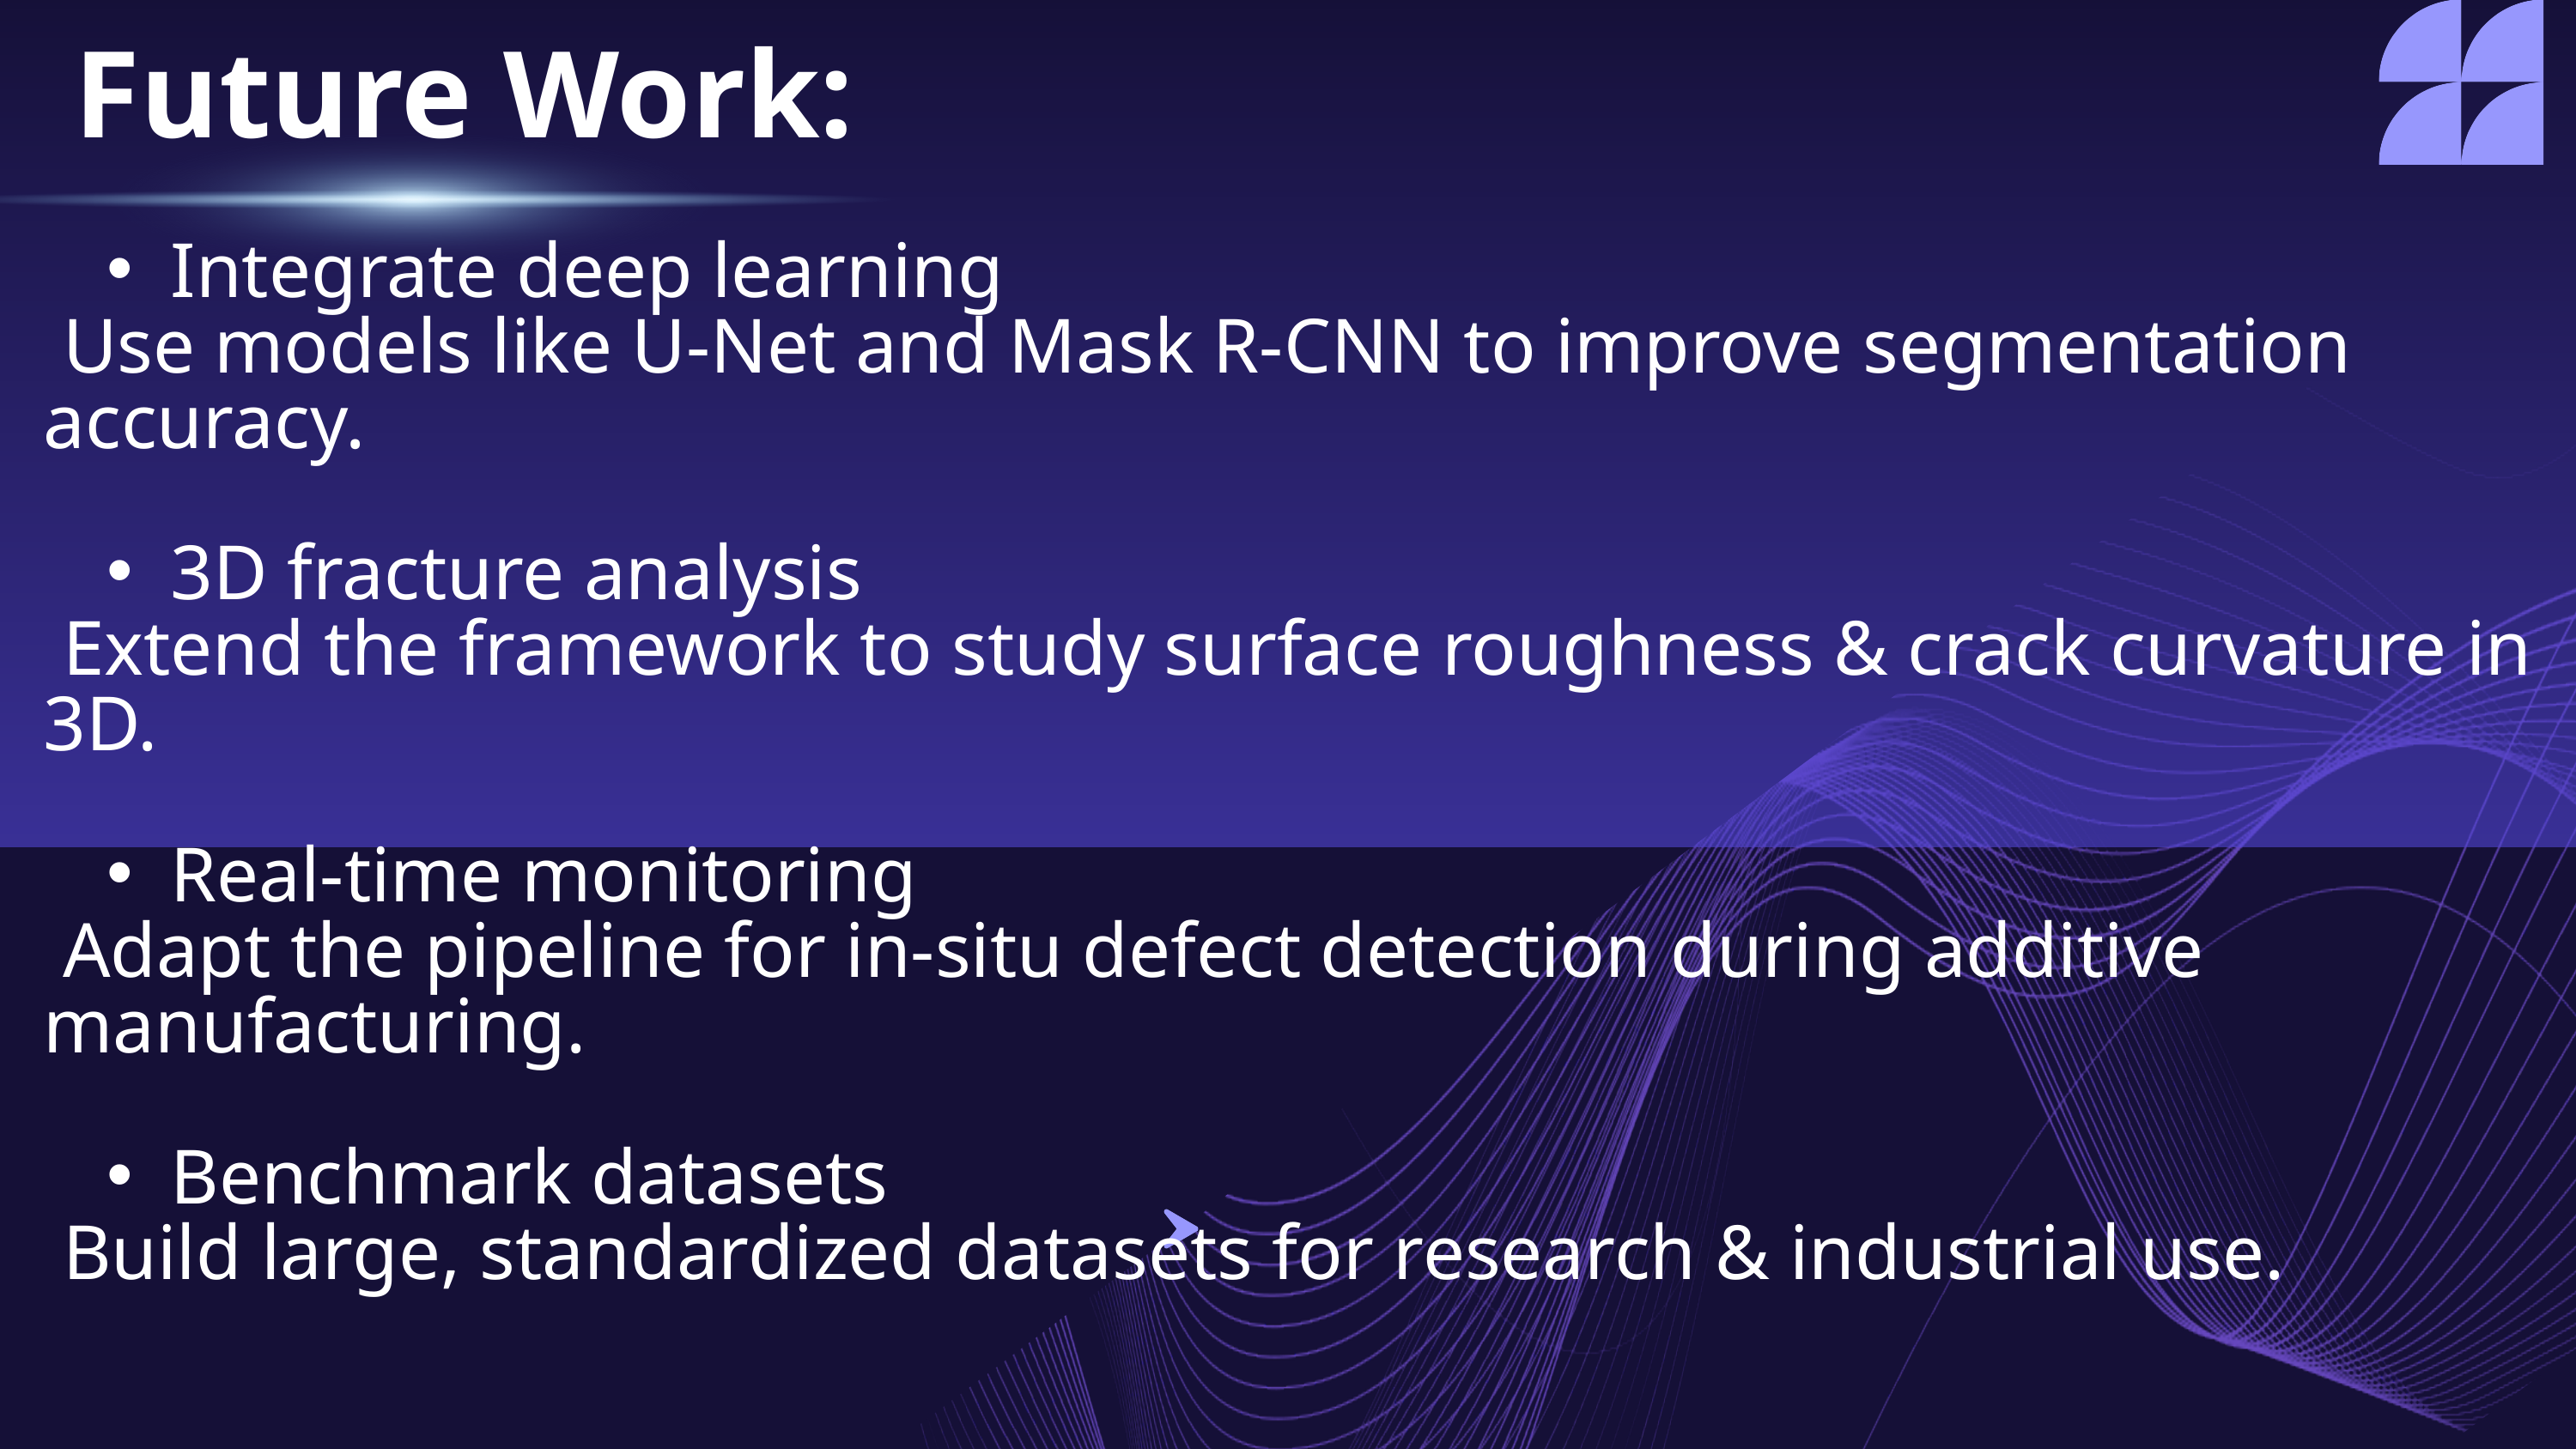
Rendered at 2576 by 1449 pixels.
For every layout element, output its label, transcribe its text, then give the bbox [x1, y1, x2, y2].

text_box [0, 0, 2576, 847]
text_box [907, 1446, 2447, 1449]
text_box Integrate deep learning Use models like U-Net and Mask R-CNN to improve segmentation accuracy. 3D fracture analysis Extend the framework to study surface roughness & crack curvature in 3D. Real-time monitoring Adapt the pipeline for in-situ defect detection during additive manufacturing. Benchmark datasets Build large, standardized datasets for research & industrial use. [43, 857, 2576, 1446]
